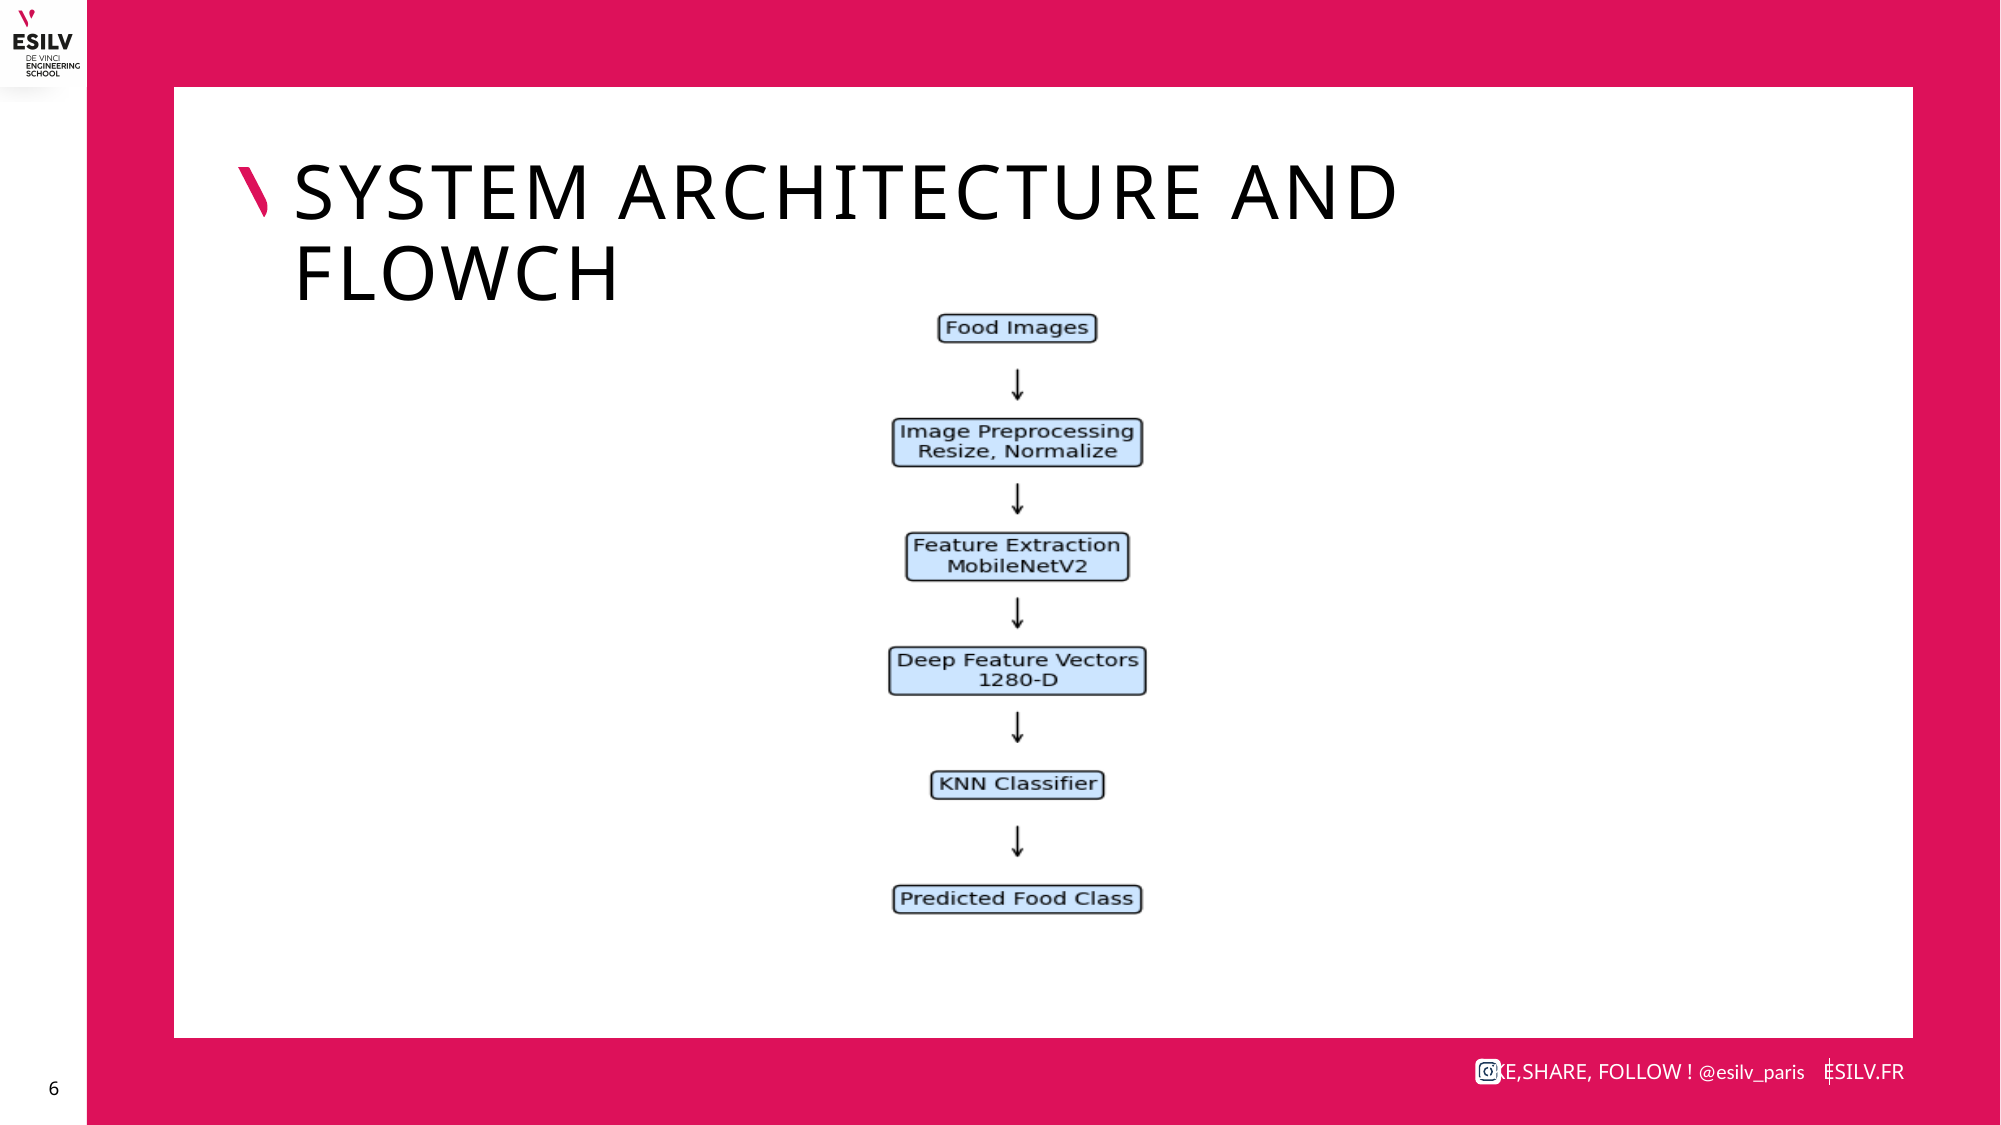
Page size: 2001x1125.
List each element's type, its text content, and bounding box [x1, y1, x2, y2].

slide_number 6 [19, 1077, 83, 1100]
title System Architecture and Flowchart [293, 154, 1806, 267]
picture [0, 0, 87, 87]
picture [624, 240, 1410, 1026]
